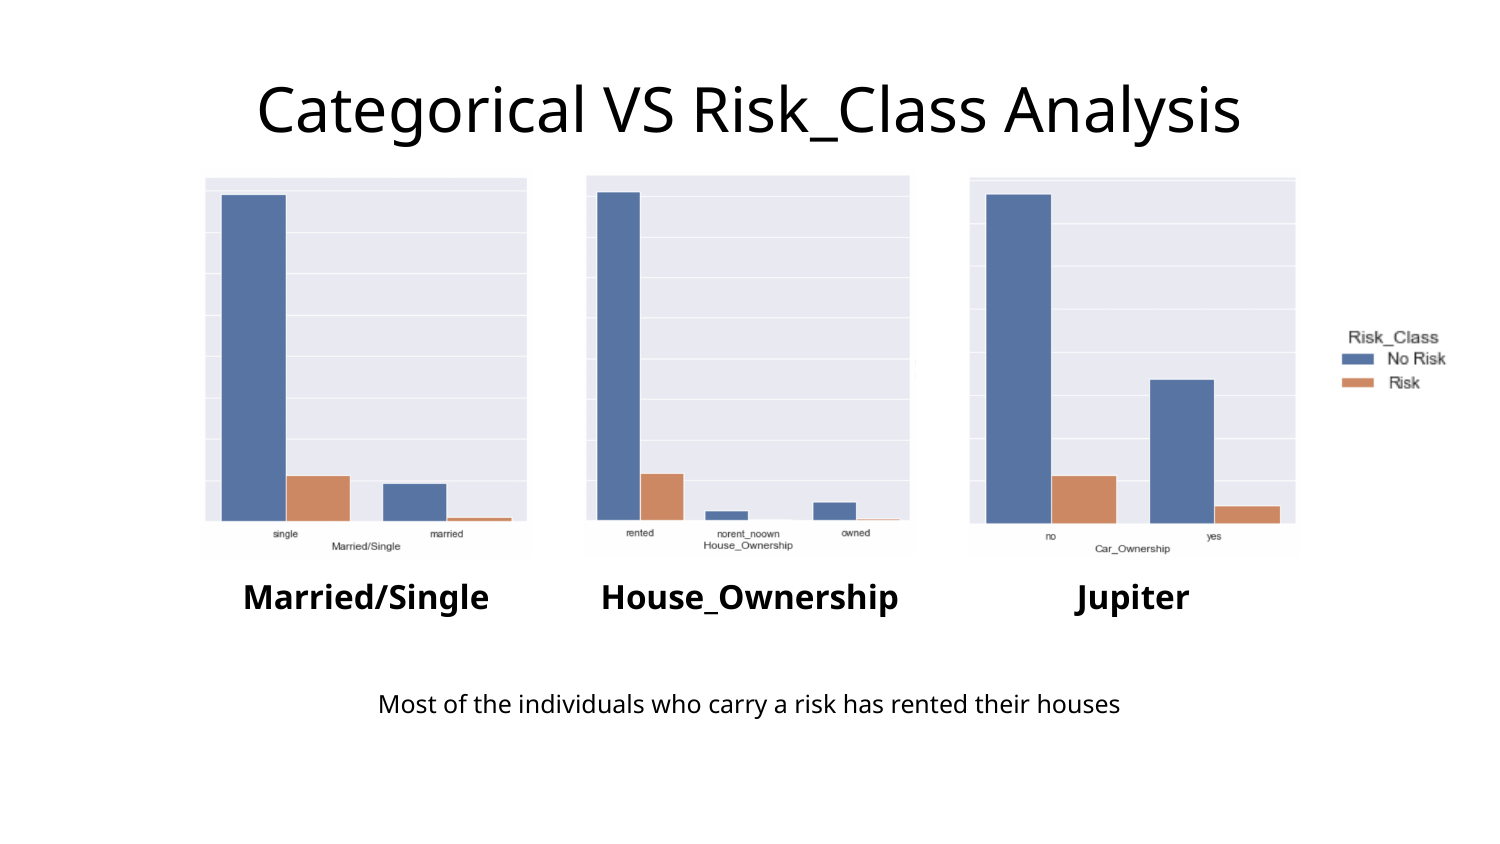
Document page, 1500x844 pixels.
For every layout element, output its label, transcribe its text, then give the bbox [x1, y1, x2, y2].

text_box Jupiter [945, 564, 1322, 629]
text_box Married/Single [178, 564, 554, 628]
title Categorical VS Risk_Class Analysis [75, 67, 1425, 147]
text_box Most of the individuals who carry a risk has rented their houses [146, 628, 1354, 775]
picture [967, 168, 1300, 559]
text_box House_Ownership [562, 564, 938, 628]
picture [584, 170, 916, 556]
picture [1335, 317, 1458, 409]
picture [200, 168, 533, 559]
